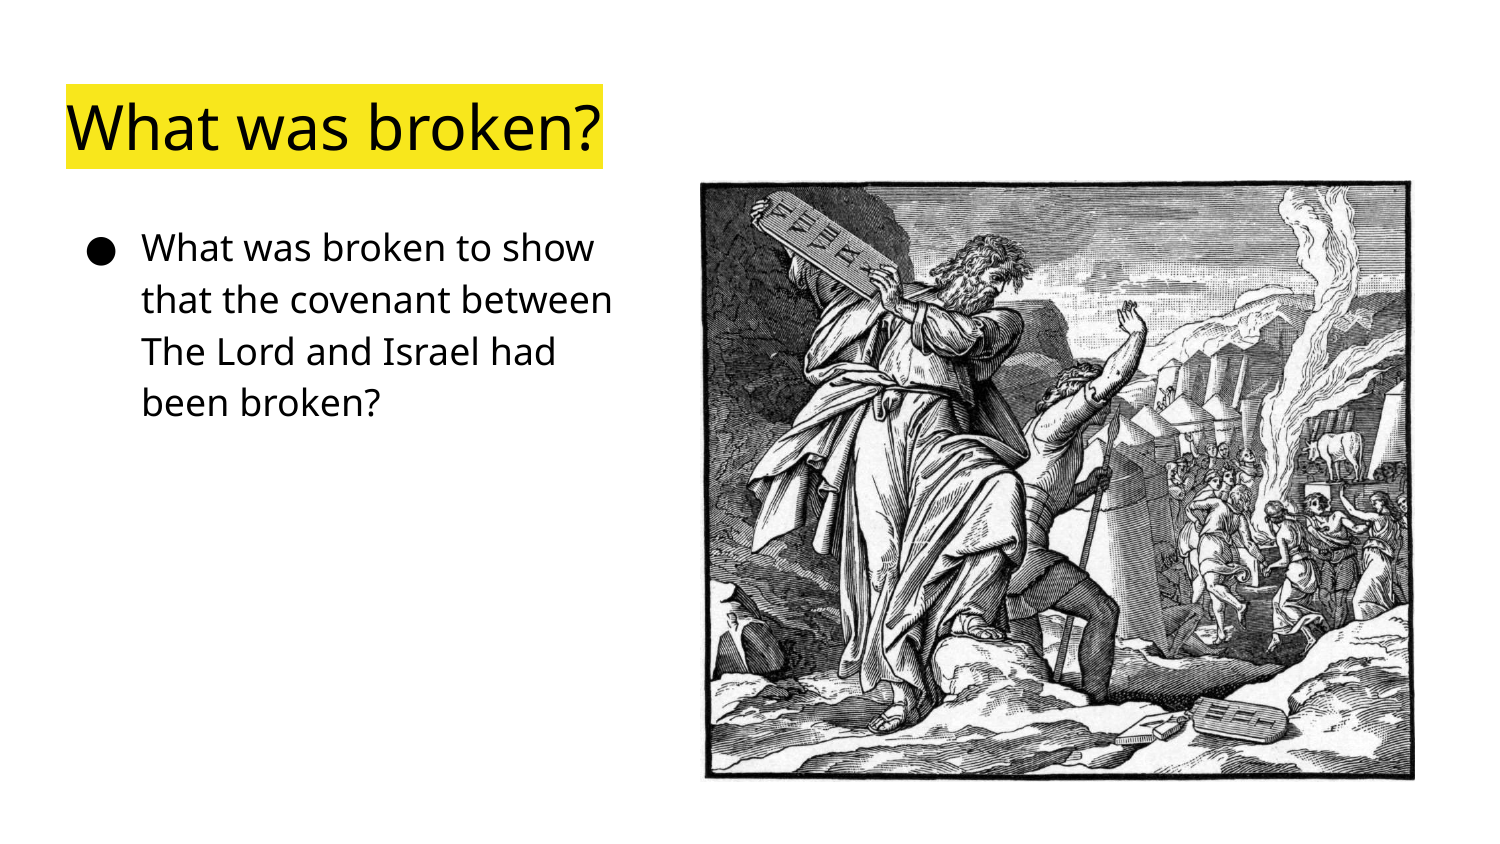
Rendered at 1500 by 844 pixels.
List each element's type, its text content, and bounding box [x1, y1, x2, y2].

picture [699, 180, 1415, 782]
list What was broken to show that the covenant between The Lord and Israel had been broken? [51, 202, 663, 760]
title What was broken? [51, 72, 1449, 167]
